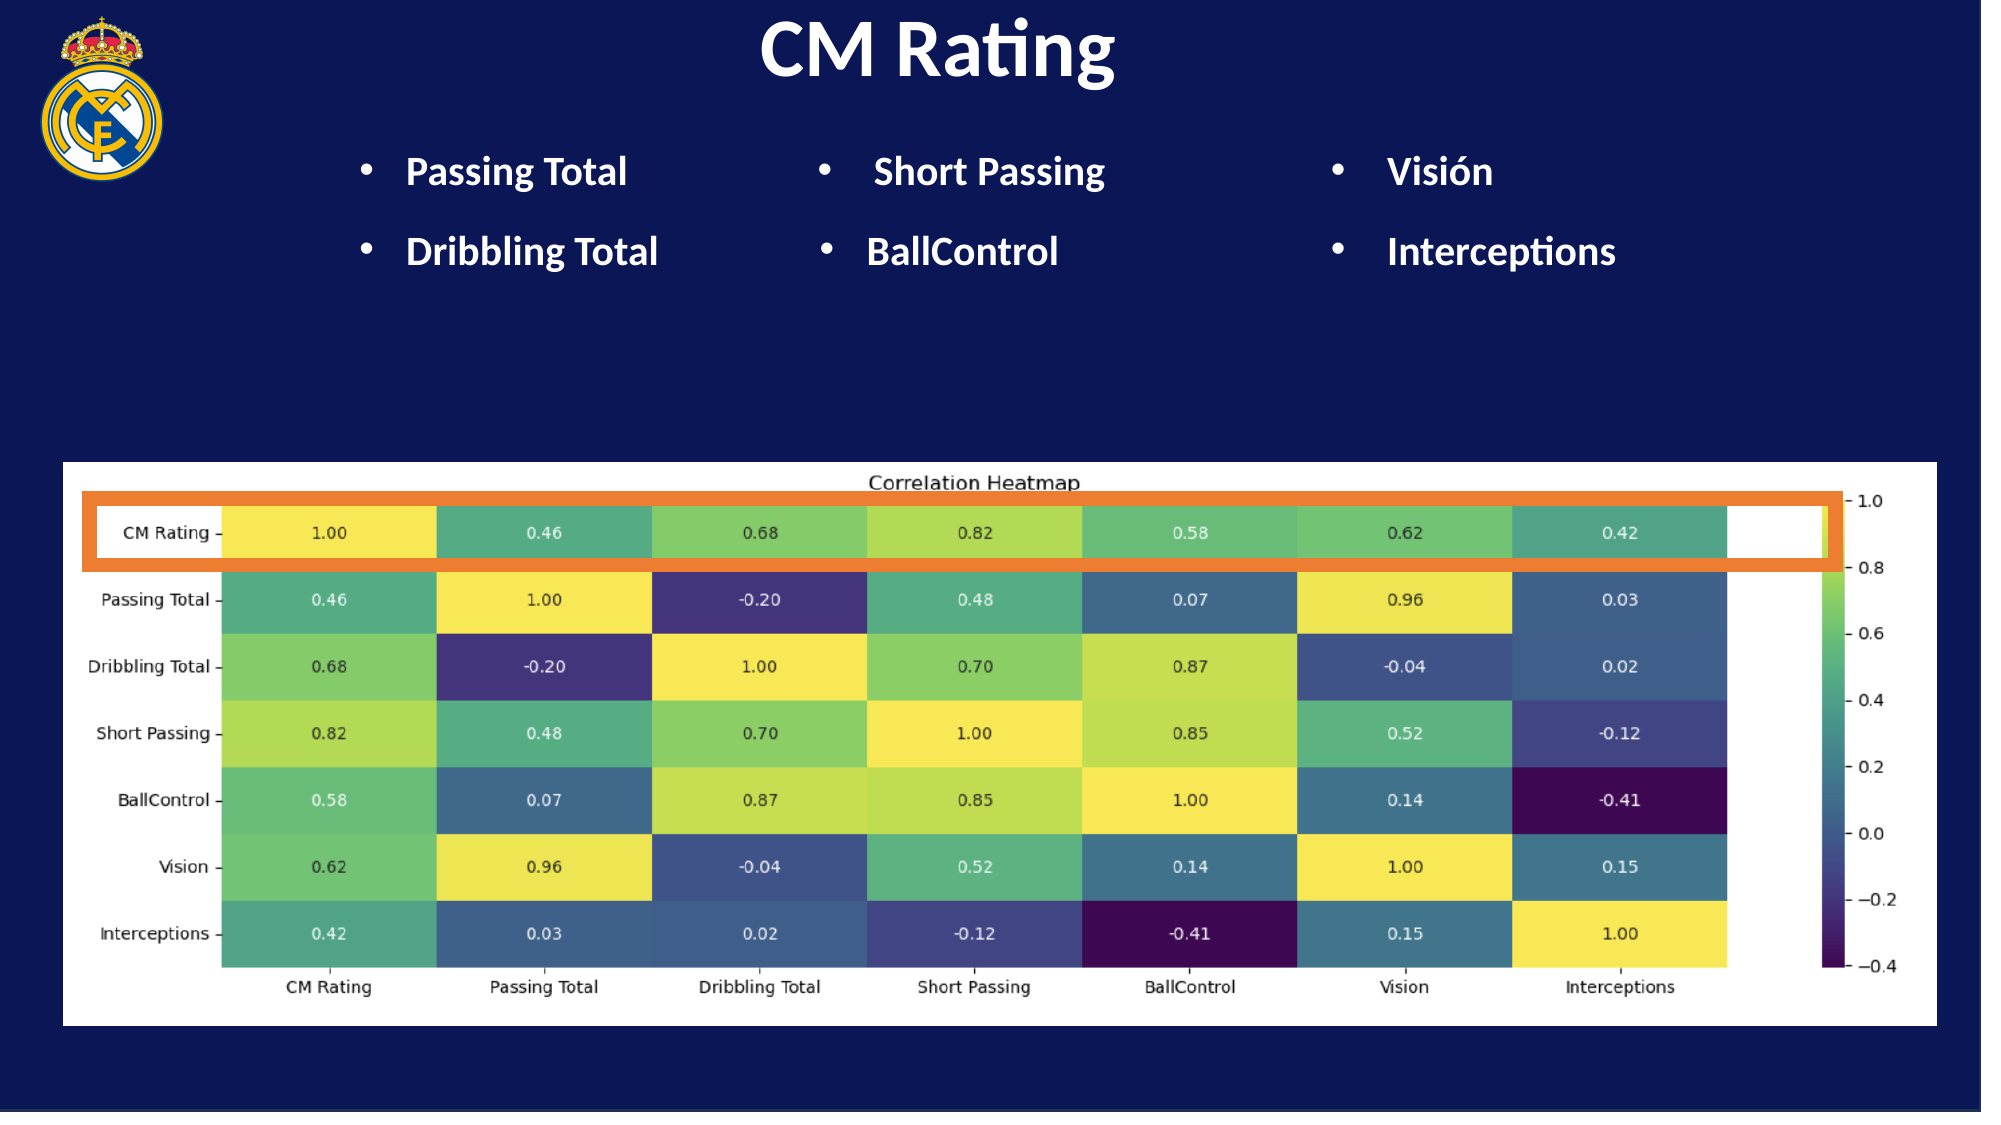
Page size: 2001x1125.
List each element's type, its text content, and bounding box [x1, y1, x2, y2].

text_box Dribbling Total [344, 216, 704, 282]
text_box [0, 0, 1980, 1111]
picture [63, 461, 1937, 1026]
text_box Short Passing [802, 136, 1123, 202]
text_box Passing Total [344, 136, 646, 202]
text_box CM Rating [745, 0, 1136, 146]
text_box BallControl [804, 216, 1077, 282]
text_box Visión [1315, 136, 1511, 202]
picture [40, 16, 164, 182]
text_box Interceptions [1315, 216, 1635, 282]
